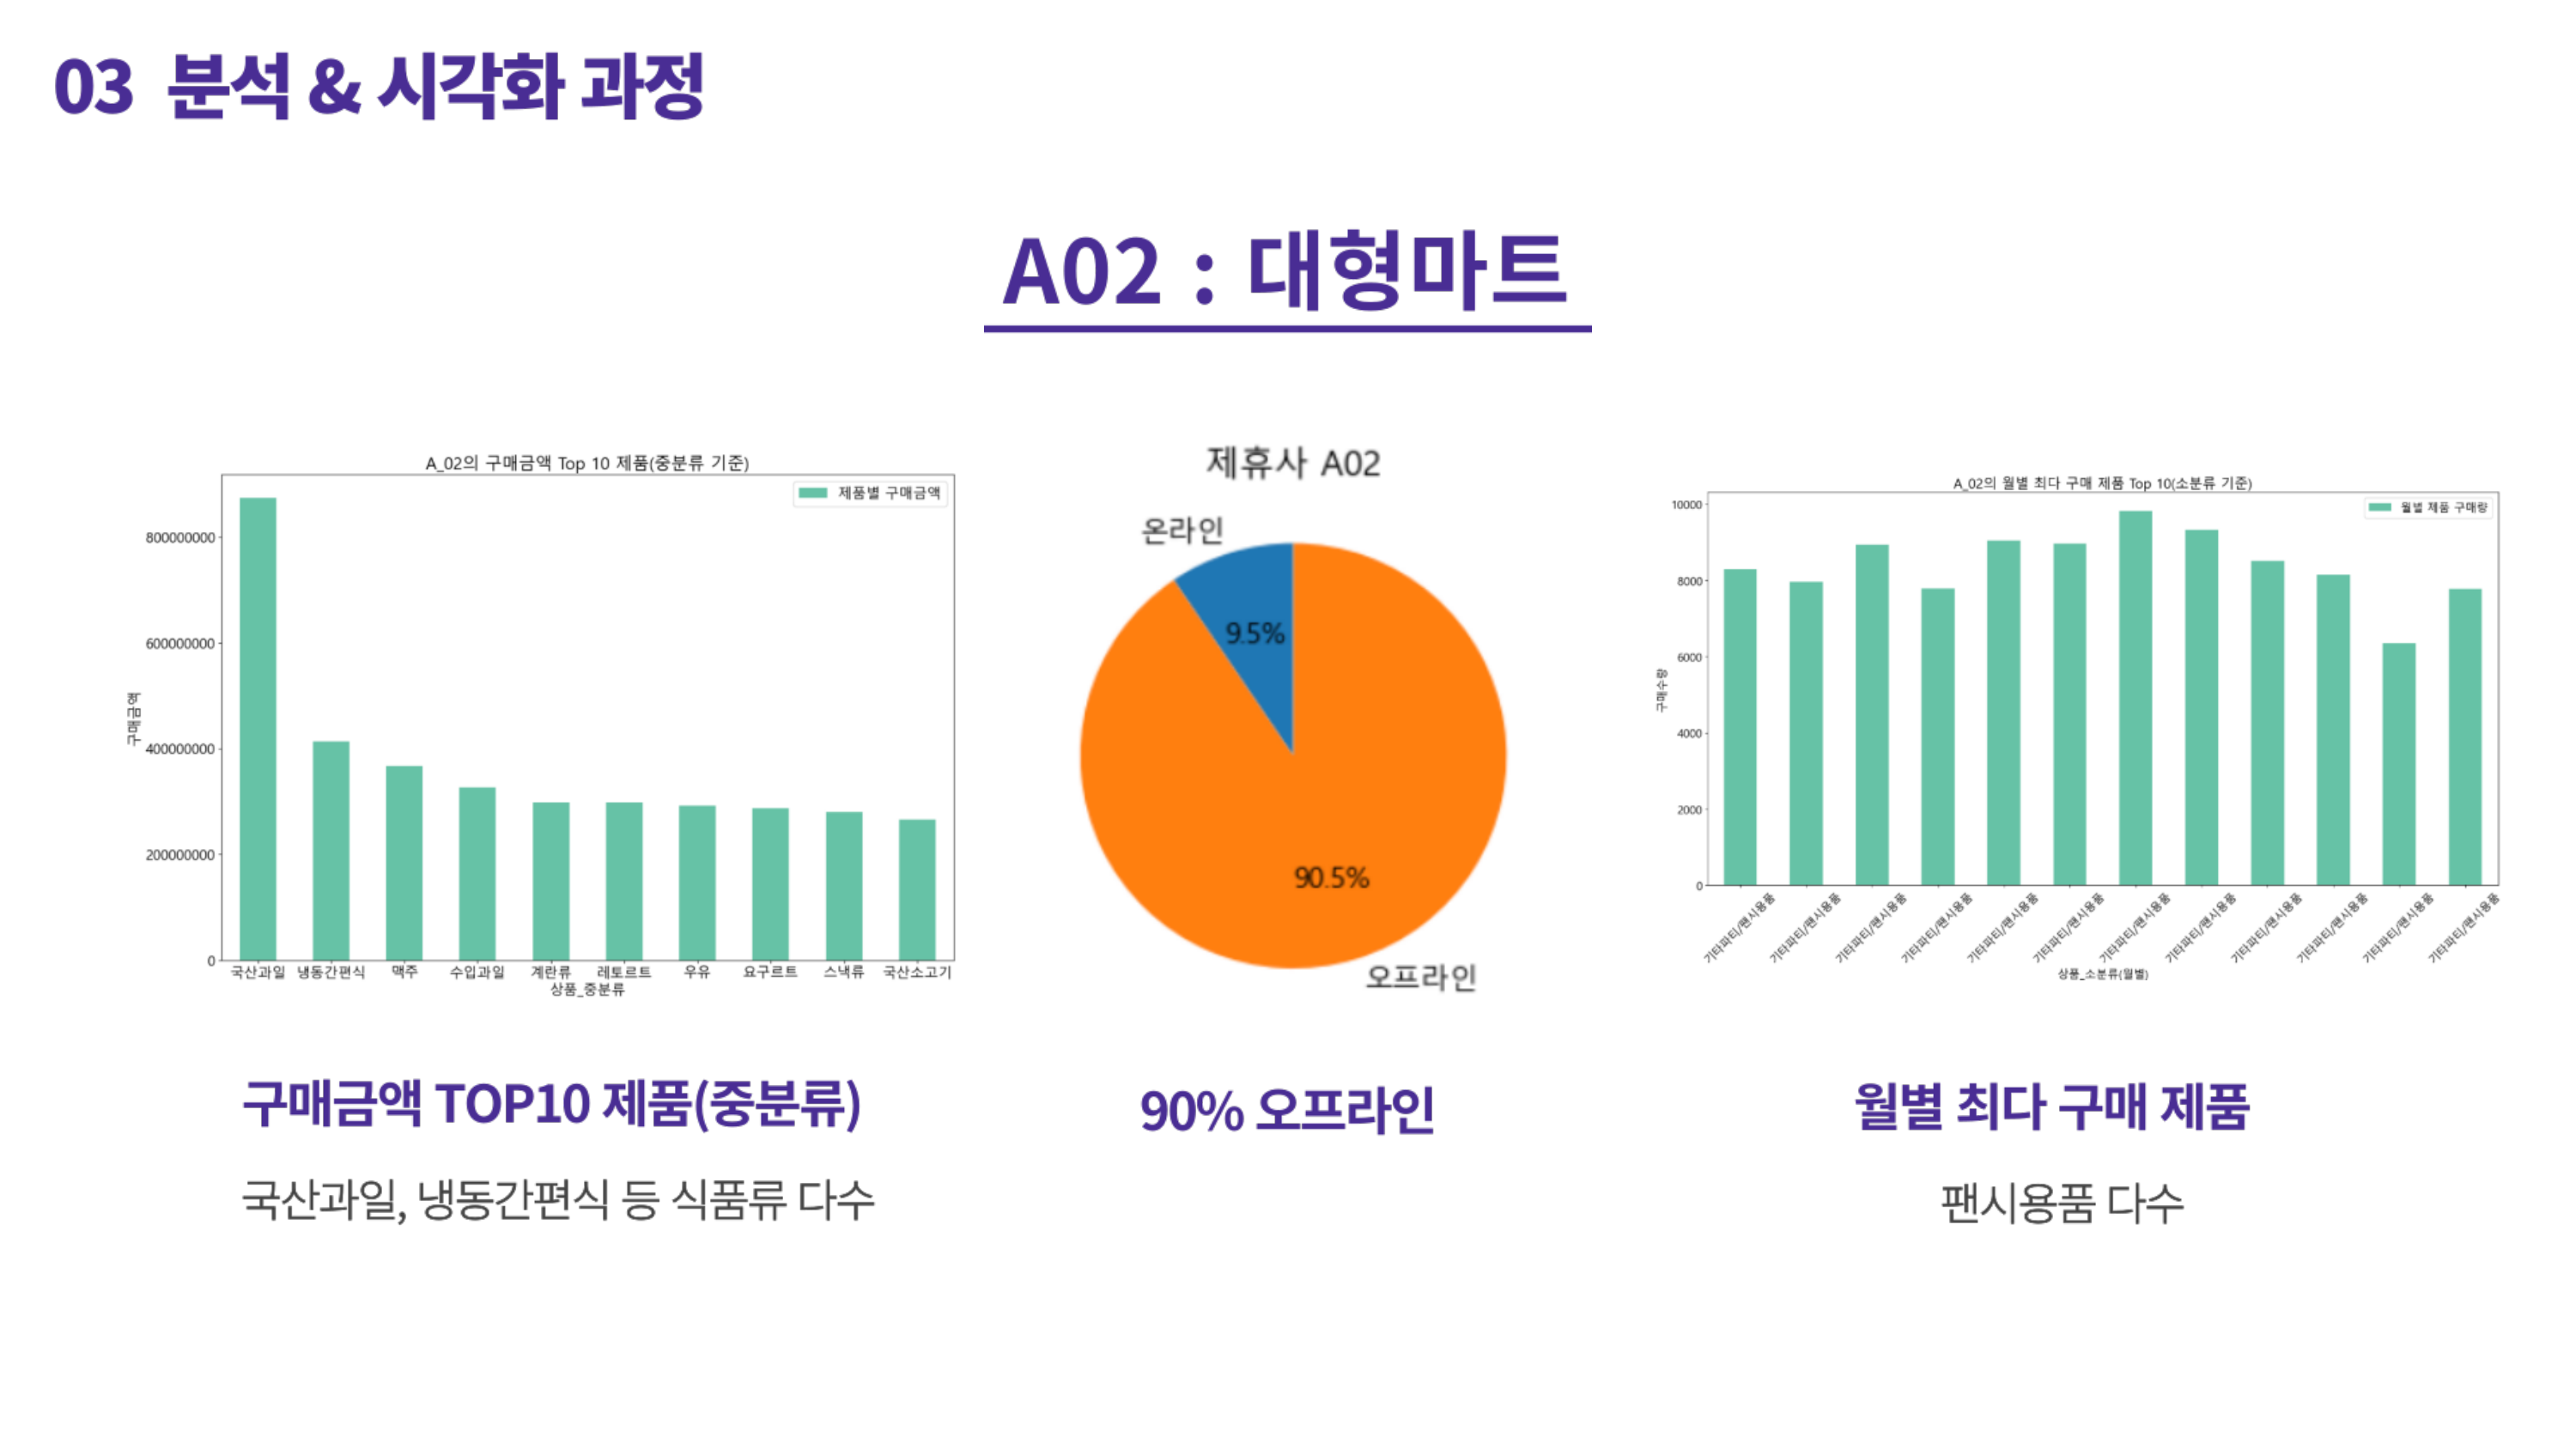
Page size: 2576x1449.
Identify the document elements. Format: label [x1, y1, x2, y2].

text_box [1644, 468, 2515, 980]
picture [234, 1160, 903, 1245]
picture [1933, 1163, 2212, 1245]
picture [1844, 1061, 2275, 1156]
text_box [117, 448, 973, 1000]
picture [41, 22, 738, 155]
picture [1131, 1064, 1459, 1168]
text_box [984, 315, 1592, 343]
text_box [1002, 402, 1574, 1046]
picture [234, 1058, 884, 1155]
picture [894, 192, 1616, 352]
